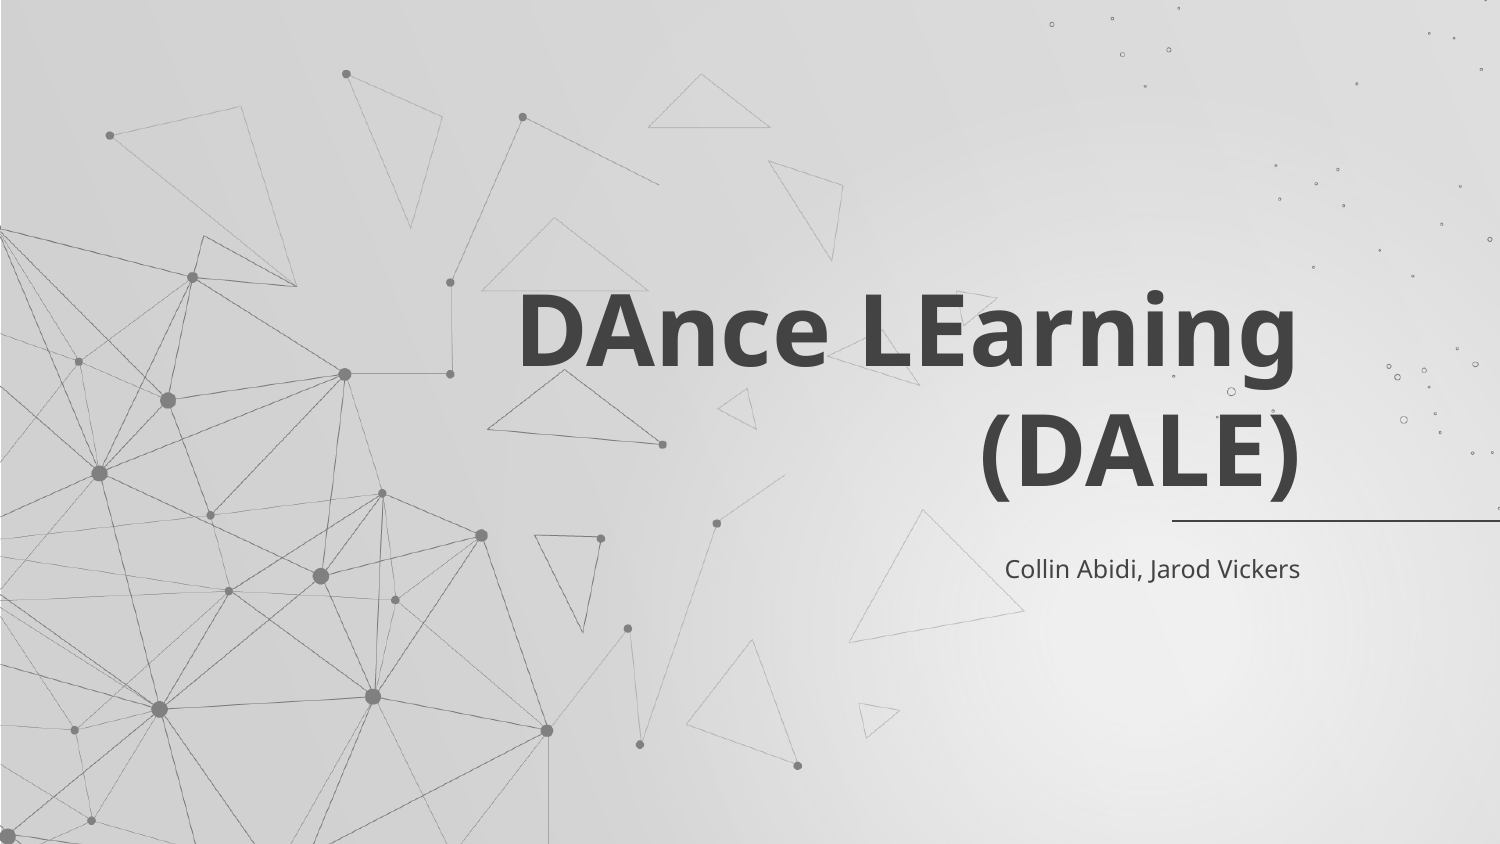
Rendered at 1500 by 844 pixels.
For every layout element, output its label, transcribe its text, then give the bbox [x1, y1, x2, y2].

picture [0, 0, 1500, 844]
subtitle Collin Abidi, Jarod Vickers [602, 521, 1316, 599]
title DAnce LEarning (DALE) [186, 228, 1317, 521]
